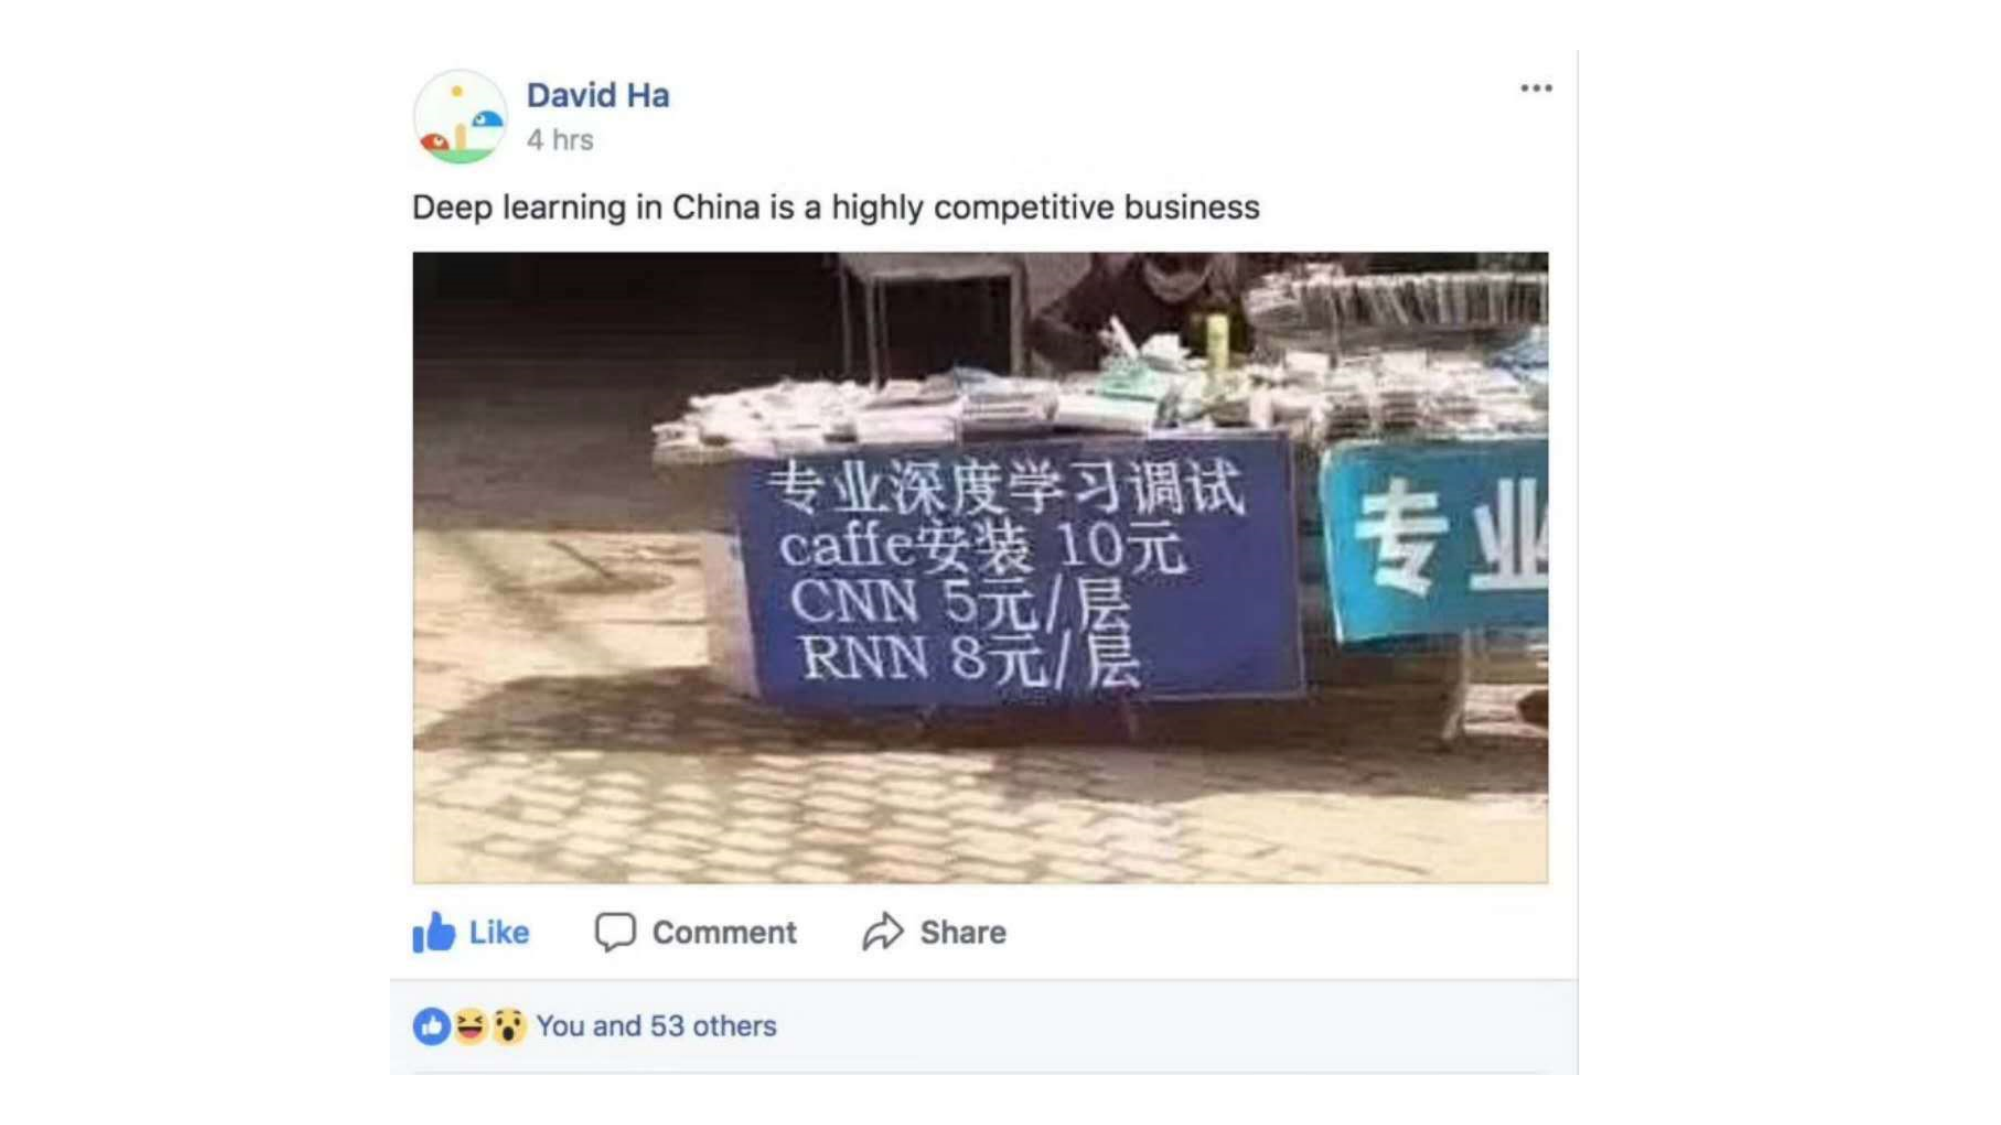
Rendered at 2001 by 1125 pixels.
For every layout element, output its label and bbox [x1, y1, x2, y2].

picture [389, 50, 1580, 1075]
